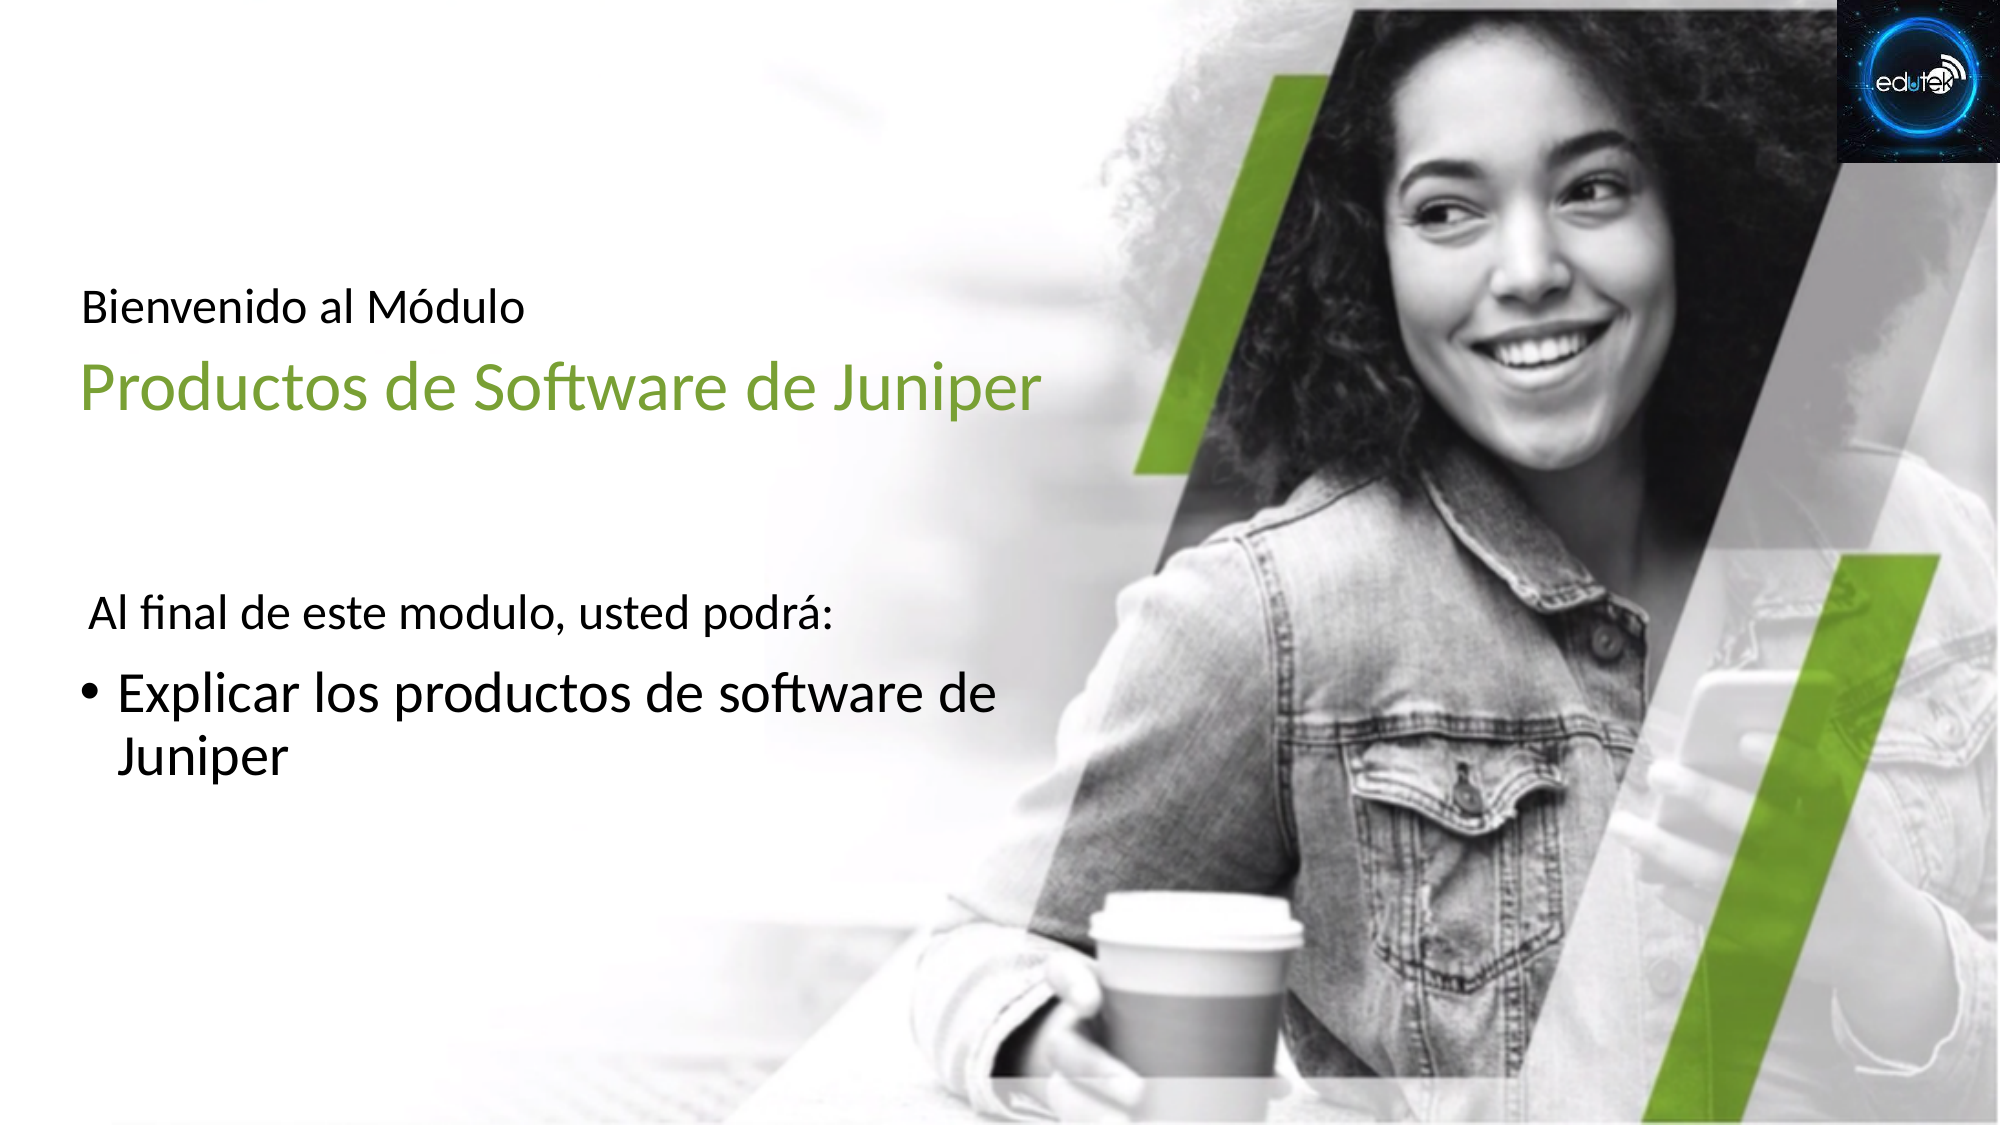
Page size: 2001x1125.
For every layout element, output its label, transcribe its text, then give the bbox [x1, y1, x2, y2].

picture [111, 0, 2000, 1125]
list Explicar los productos de software de Juniper [64, 655, 1122, 974]
title Productos de Software de Juniper [64, 341, 1122, 565]
